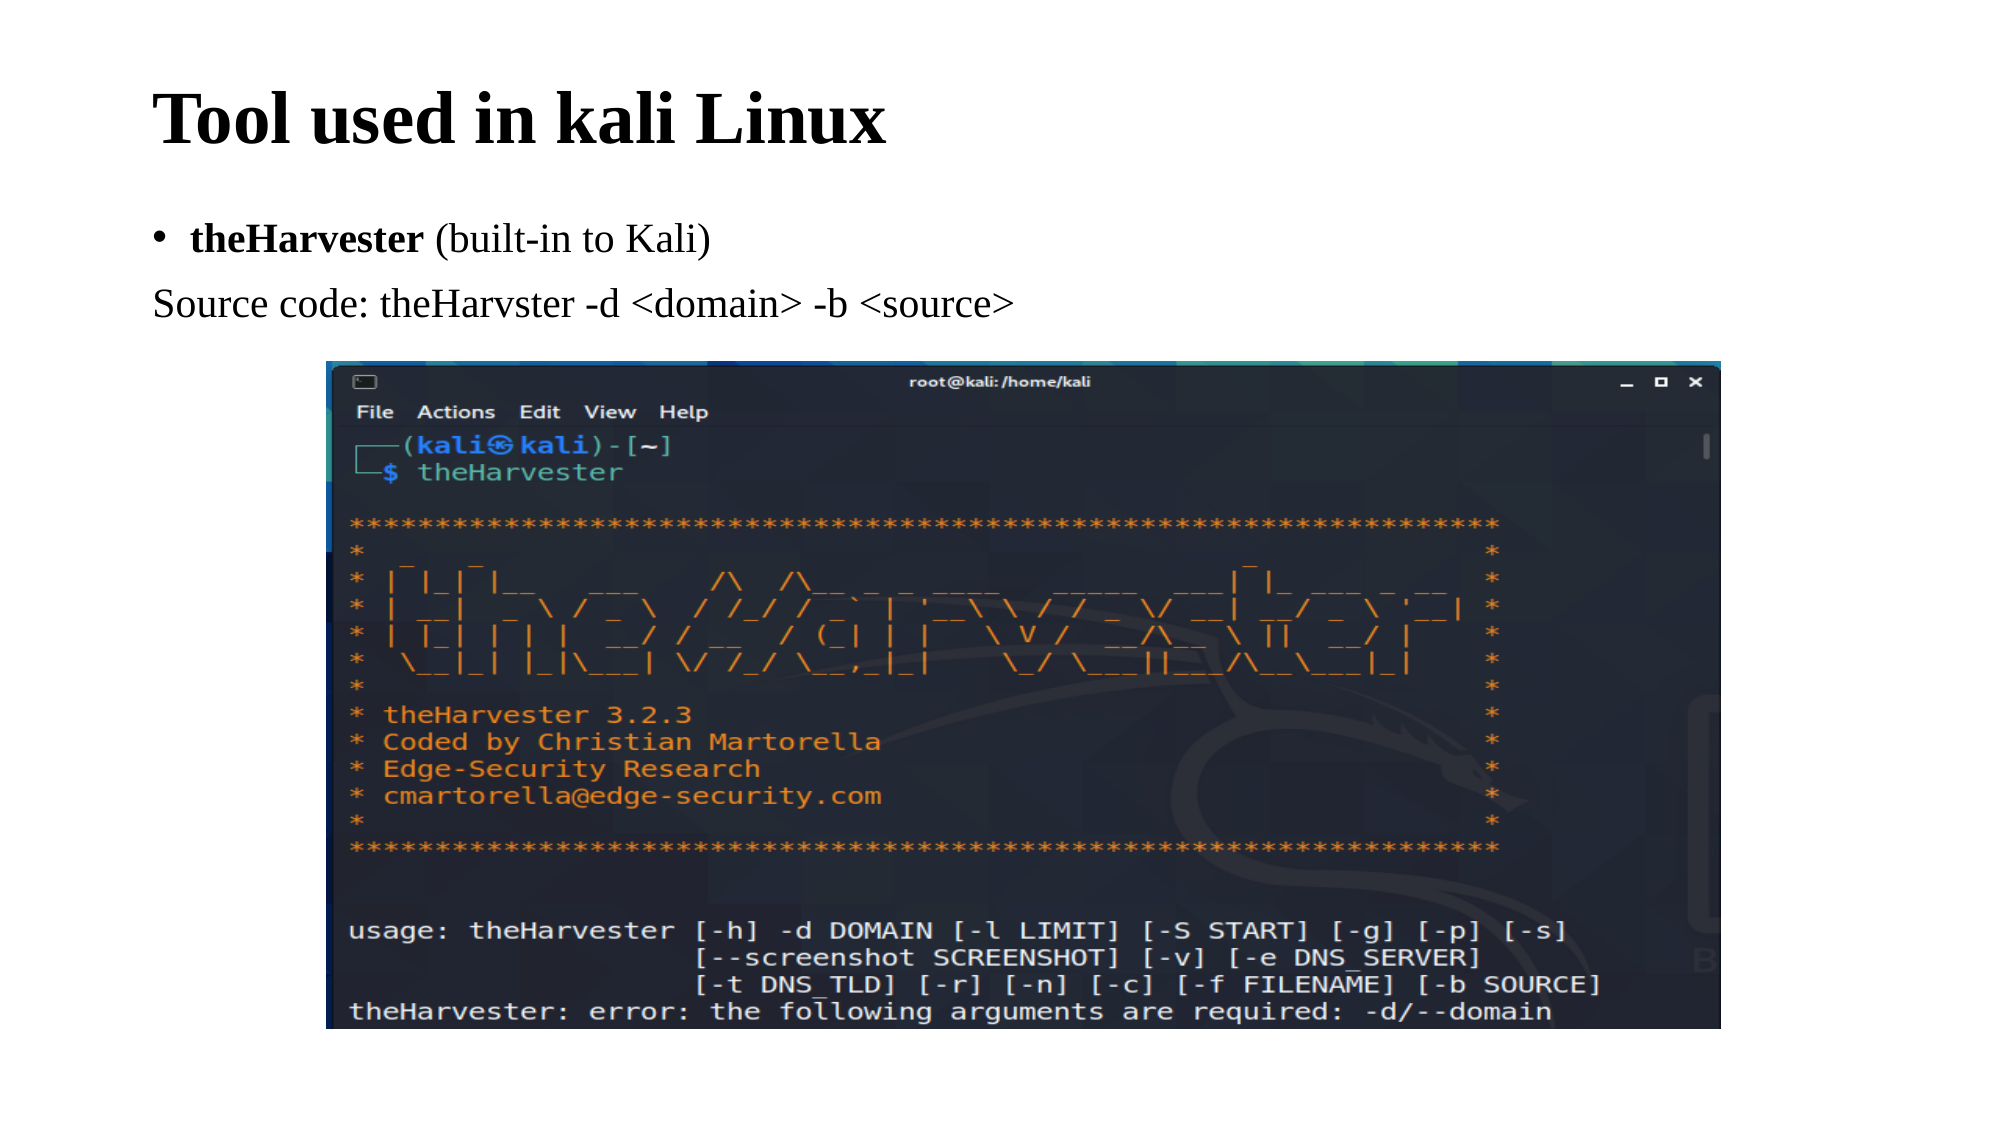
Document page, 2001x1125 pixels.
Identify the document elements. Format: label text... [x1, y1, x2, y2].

picture [326, 361, 1721, 1029]
list theHarvester (built-in to Kali) Source code: theHarvster -d <domain> -b <source> [137, 208, 1863, 945]
title Tool used in kali Linux [137, 59, 1863, 180]
